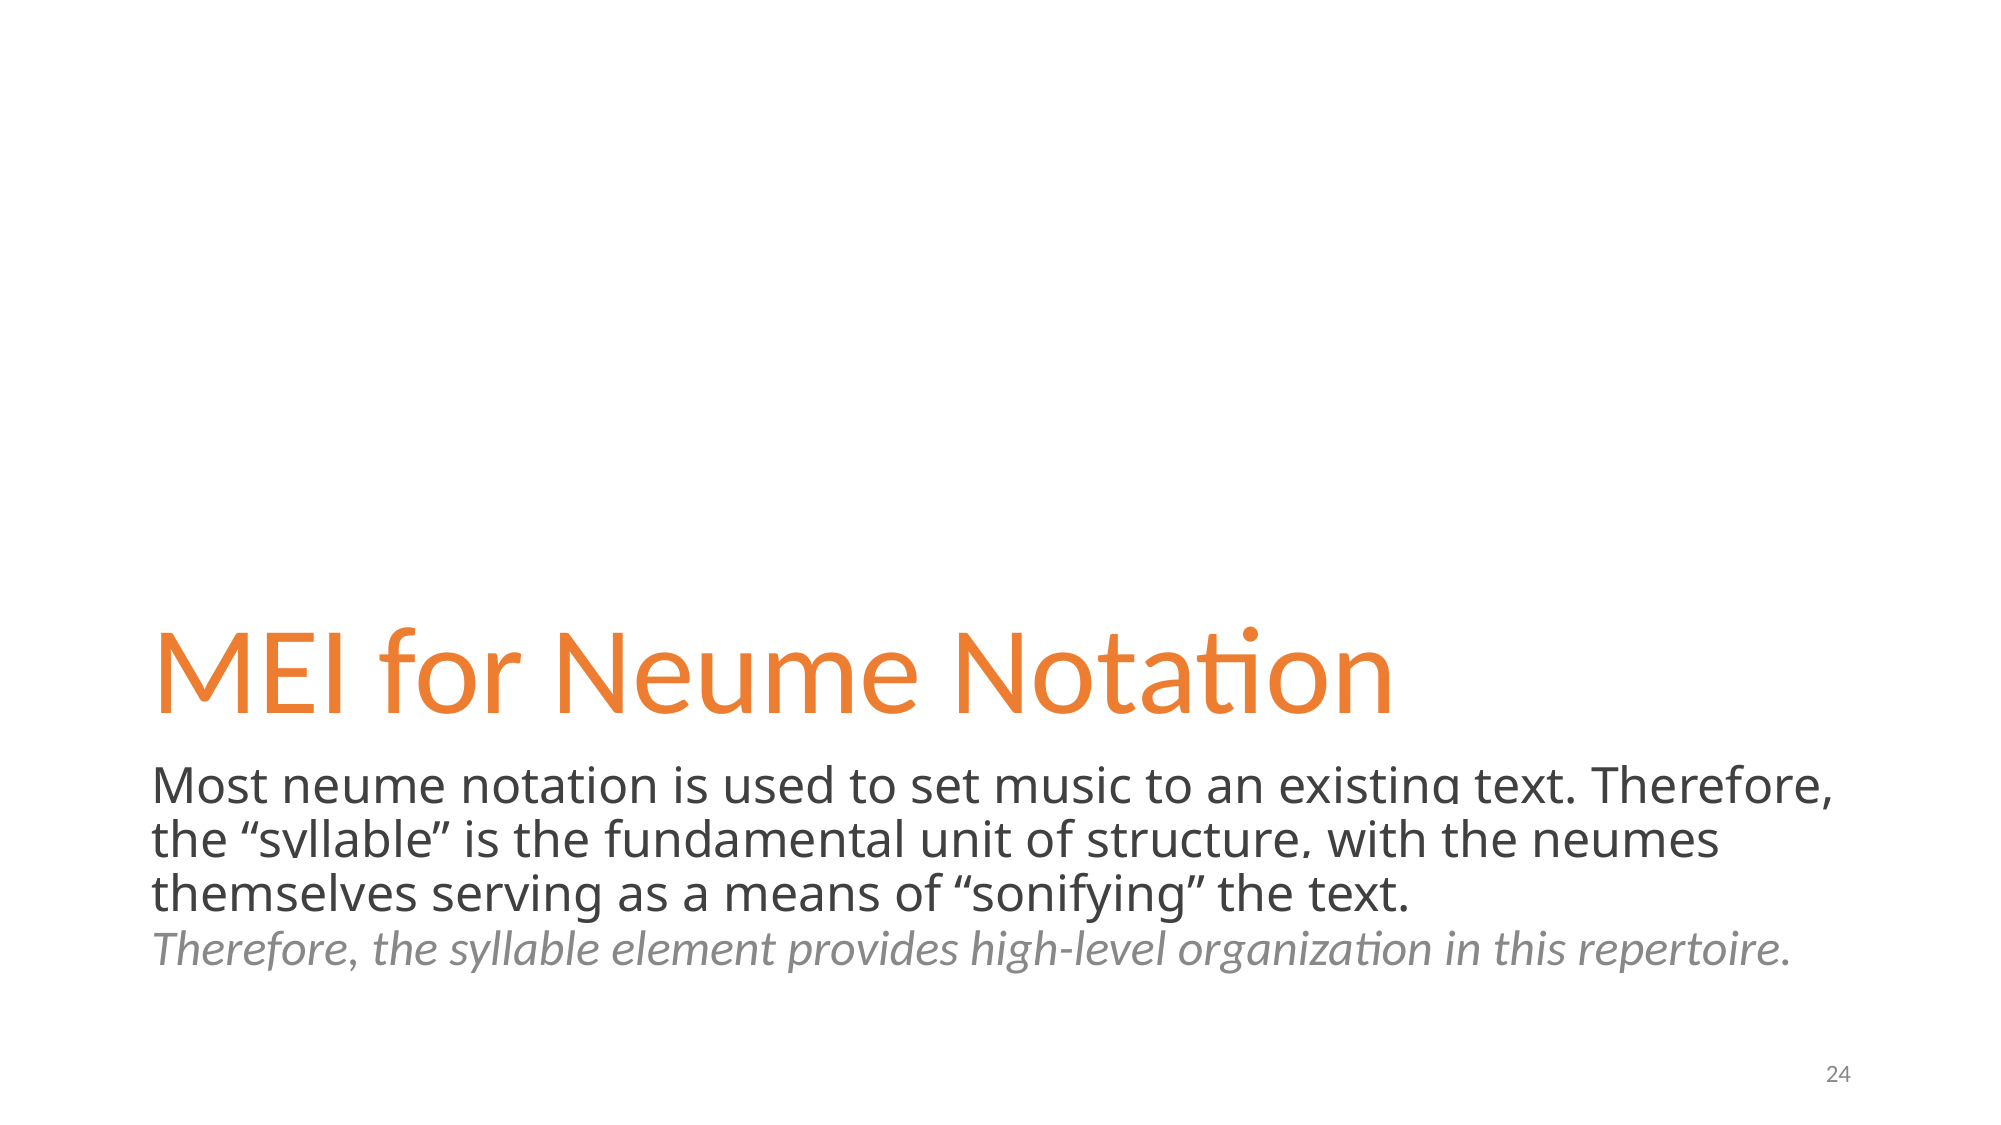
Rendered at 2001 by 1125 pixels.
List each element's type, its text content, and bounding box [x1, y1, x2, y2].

list Most neume notation is used to set music to an existing text. Therefore, the “syllable” is the fundamental unit of structure, with the neumes themselves serving as a means of “sonifying” the text. Therefore, the syllable element provides high-level organization in this repertoire. [136, 752, 1862, 999]
slide_number 24 [1412, 1042, 1863, 1103]
title MEI for Neume Notation [136, 280, 1862, 749]
